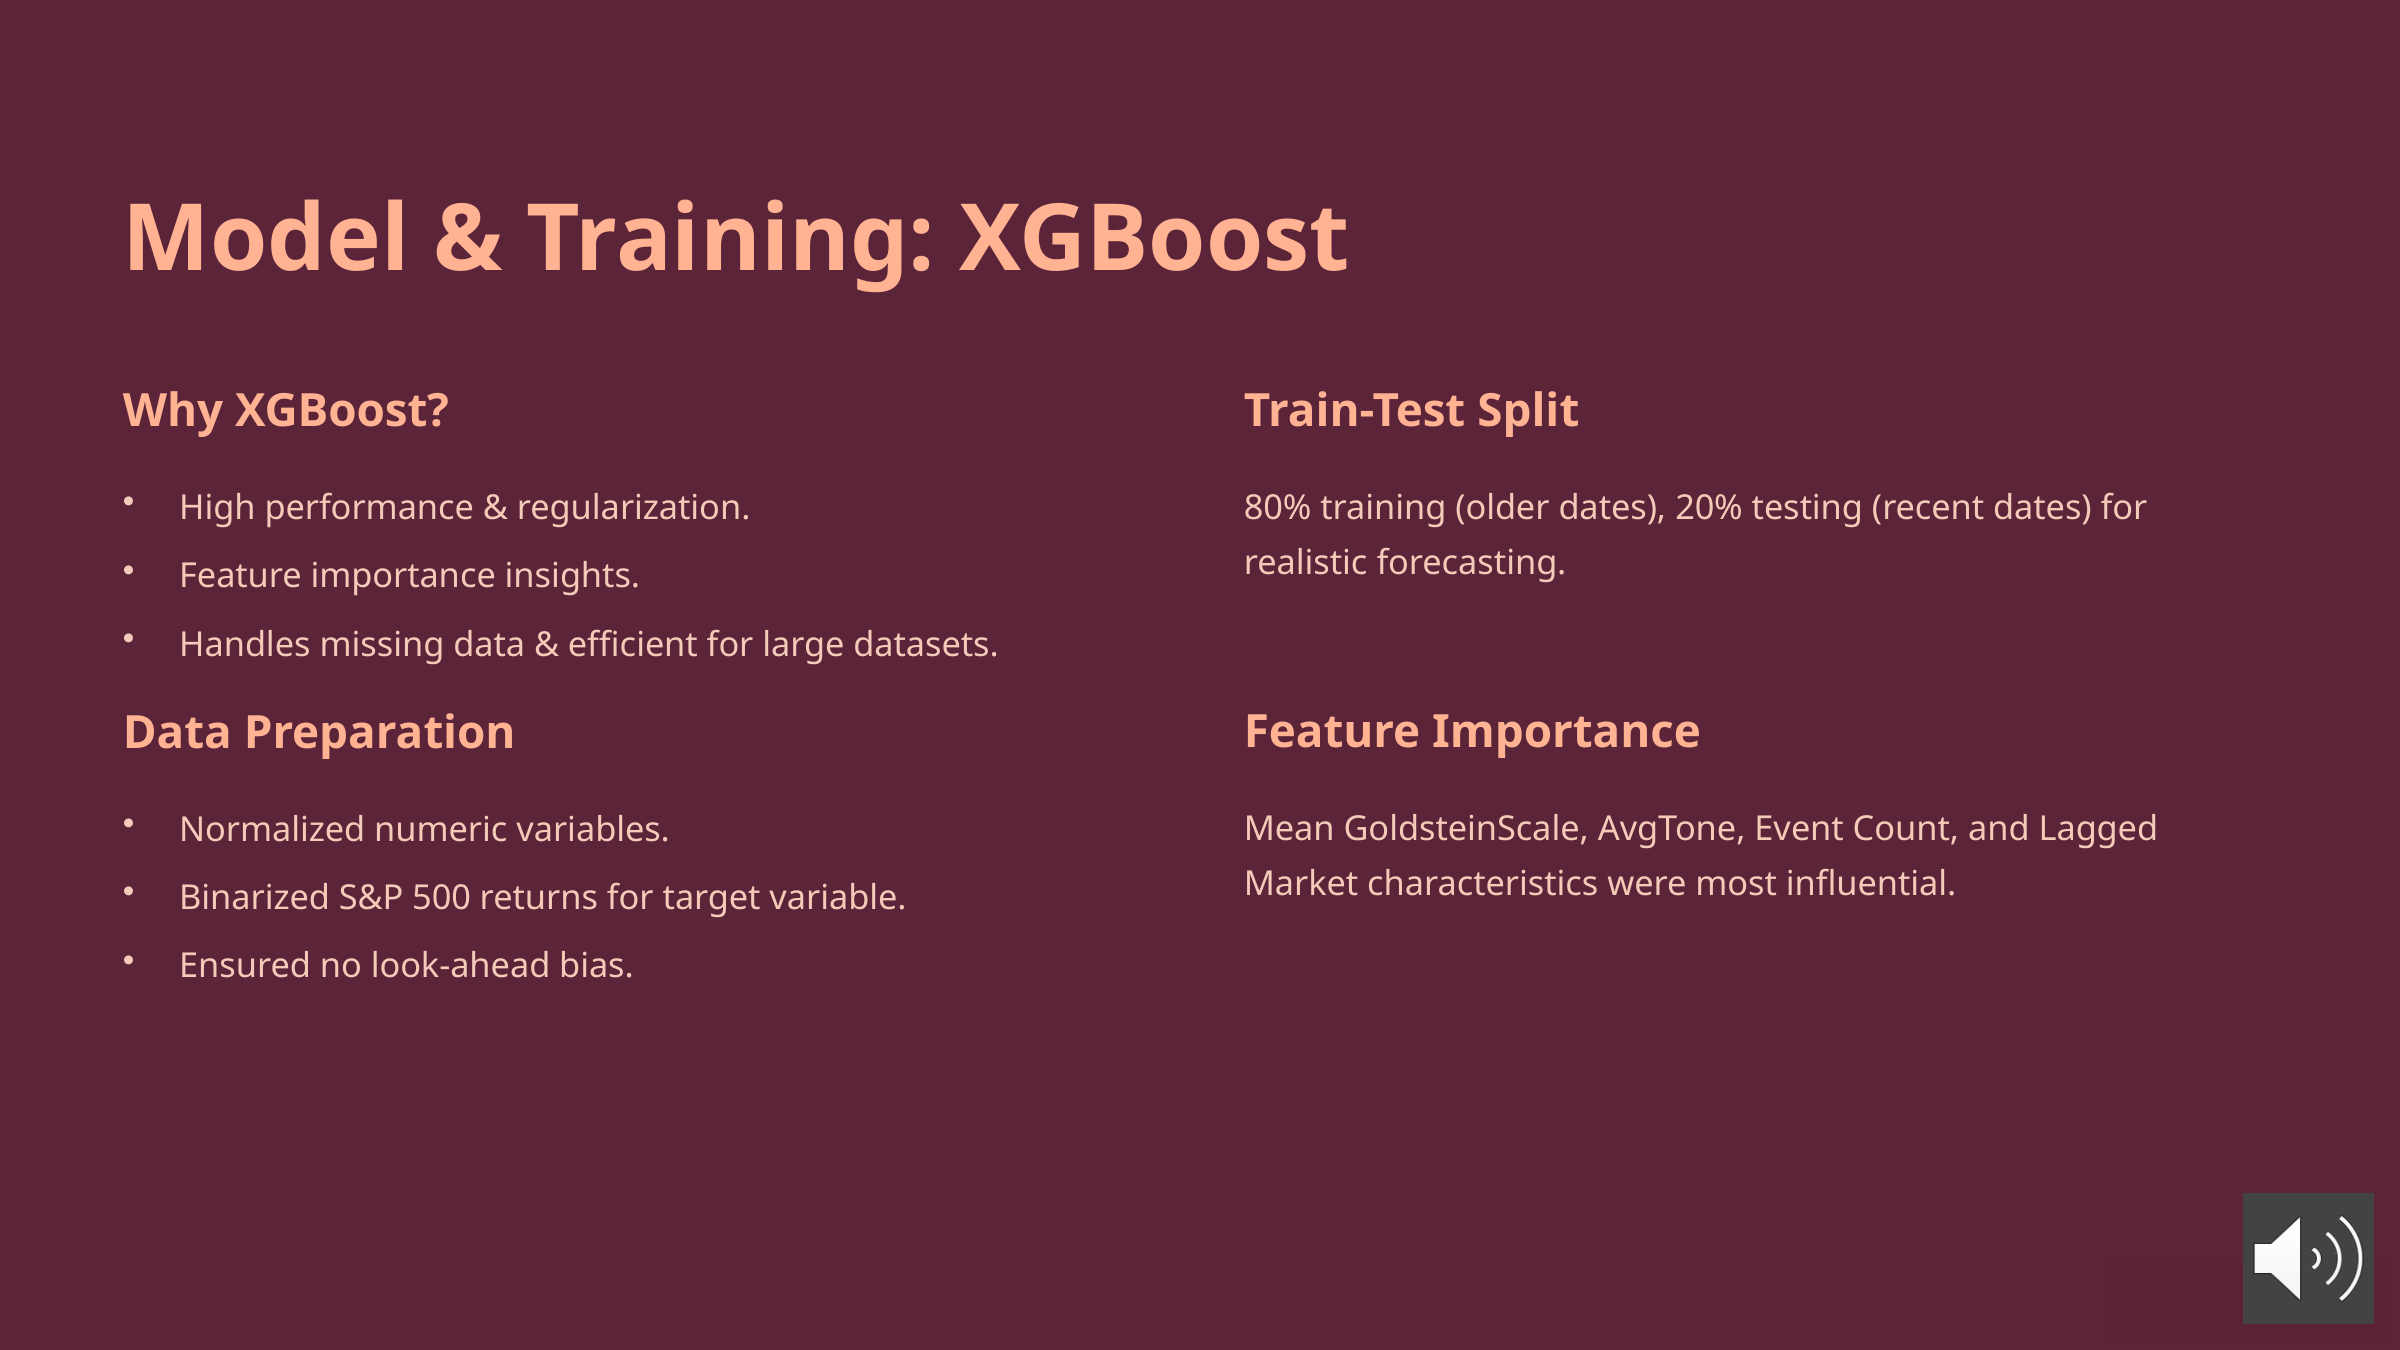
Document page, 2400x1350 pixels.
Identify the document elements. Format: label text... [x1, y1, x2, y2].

text_box 80% training (older dates), 20% testing (recent dates) for realistic forecasting. [1244, 470, 2279, 583]
text_box Feature importance insights. [122, 539, 1158, 596]
text_box Data Preparation [122, 698, 592, 758]
text_box Normalized numeric variables. [122, 792, 1158, 849]
text_box Ensured no look-ahead bias. [122, 929, 1158, 986]
picture [2241, 1191, 2375, 1325]
text_box [2103, 1260, 2394, 1344]
text_box Model & Training: XGBoost [122, 172, 1332, 290]
text_box Why XGBoost? [122, 377, 592, 436]
text_box Binarized S&P 500 returns for target variable. [122, 861, 1158, 918]
text_box High performance & regularization. [122, 470, 1158, 527]
text_box Handles missing data & efficient for large datasets. [122, 607, 1158, 664]
text_box Feature Importance [1243, 697, 1713, 757]
text_box Mean GoldsteinScale, AvgTone, Event Count, and Lagged Market characteristics were most influential. [1244, 791, 2279, 904]
text_box Train-Test Split [1243, 377, 1713, 436]
